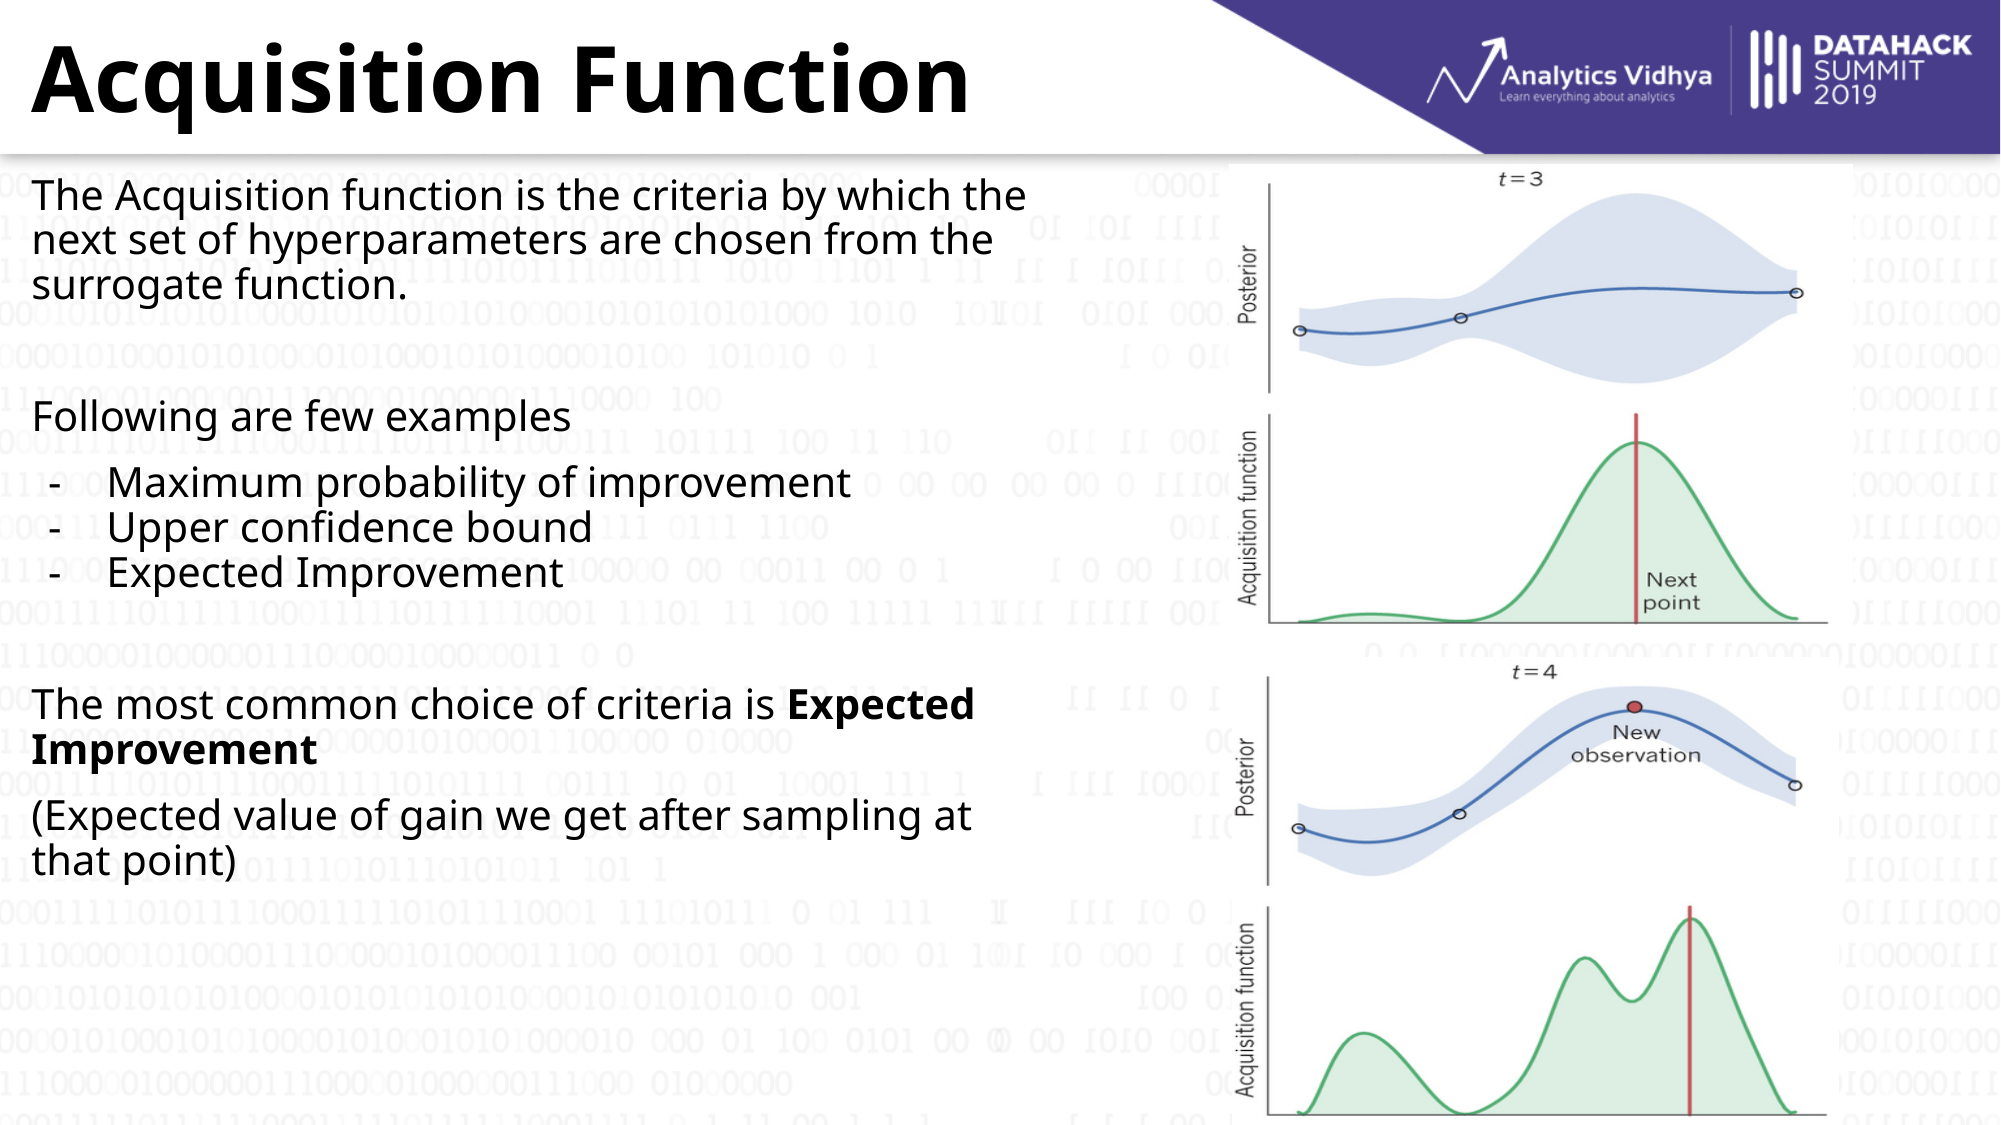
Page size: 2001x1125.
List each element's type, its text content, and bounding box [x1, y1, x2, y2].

picture [0, 0, 2001, 1125]
list The Acquisition function is the criteria by which the next set of hyperparameters are chosen from the surrogate function. Following are few examples Maximum probability of improvement Upper confidence bound Expected Improvement The most common choice of criteria is Expected Improvement (Expected value of gain we get after sampling at that point) [16, 166, 1058, 1082]
title Acquisition Function [16, 14, 1212, 153]
